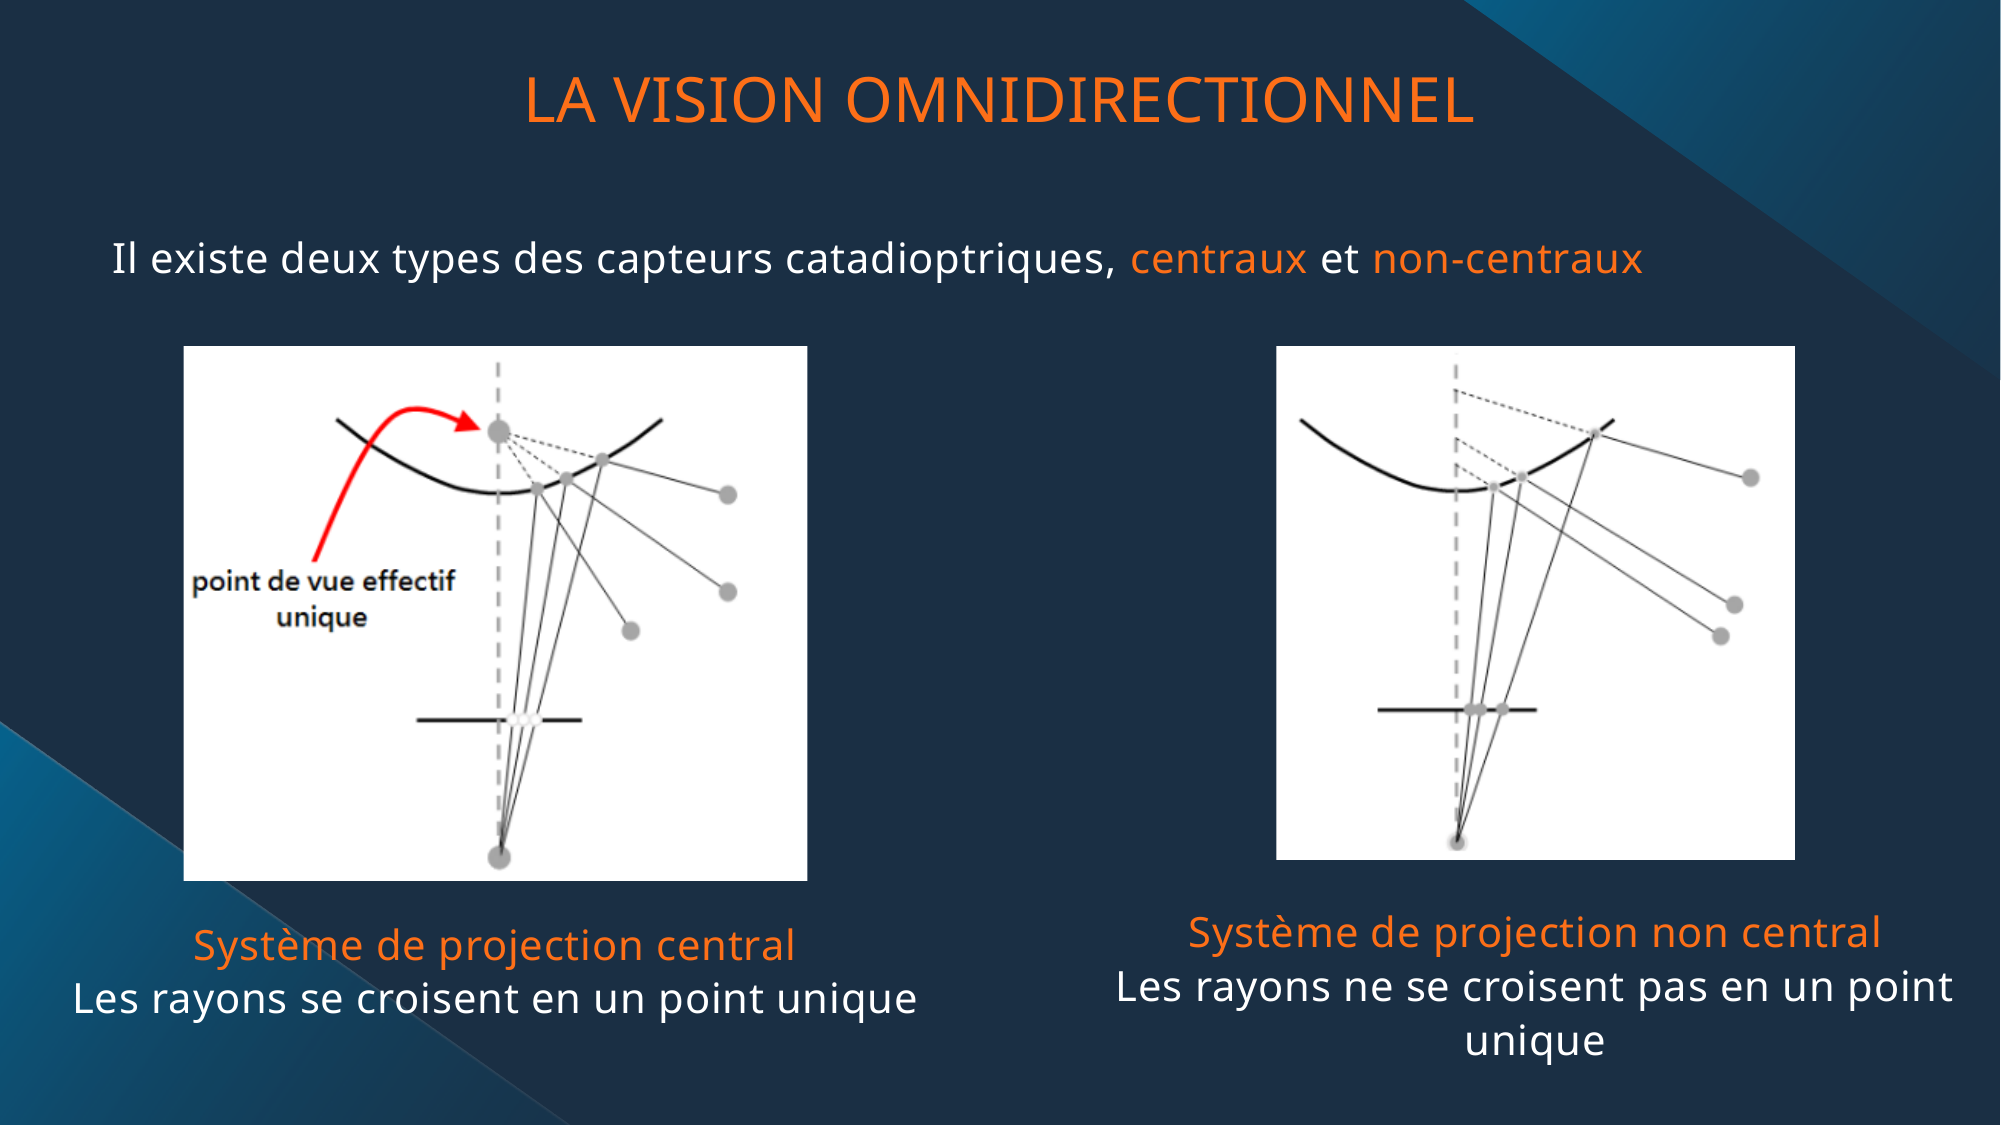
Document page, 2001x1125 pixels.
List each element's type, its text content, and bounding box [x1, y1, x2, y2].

picture [1426, 0, 2001, 381]
picture [0, 346, 808, 1125]
text_box Il existe deux types des capteurs catadioptriques, centraux et non-centraux [112, 228, 1421, 282]
text_box LA VISION OMNIDIRECTIONNEL [0, 74, 1421, 136]
picture [1276, 346, 1796, 860]
text_box Système de projection central Les rayons se croisent en un point unique [51, 914, 940, 1023]
text_box Système de projection non central Les rayons ne se croisent pas en un point unique [1091, 902, 1980, 1064]
